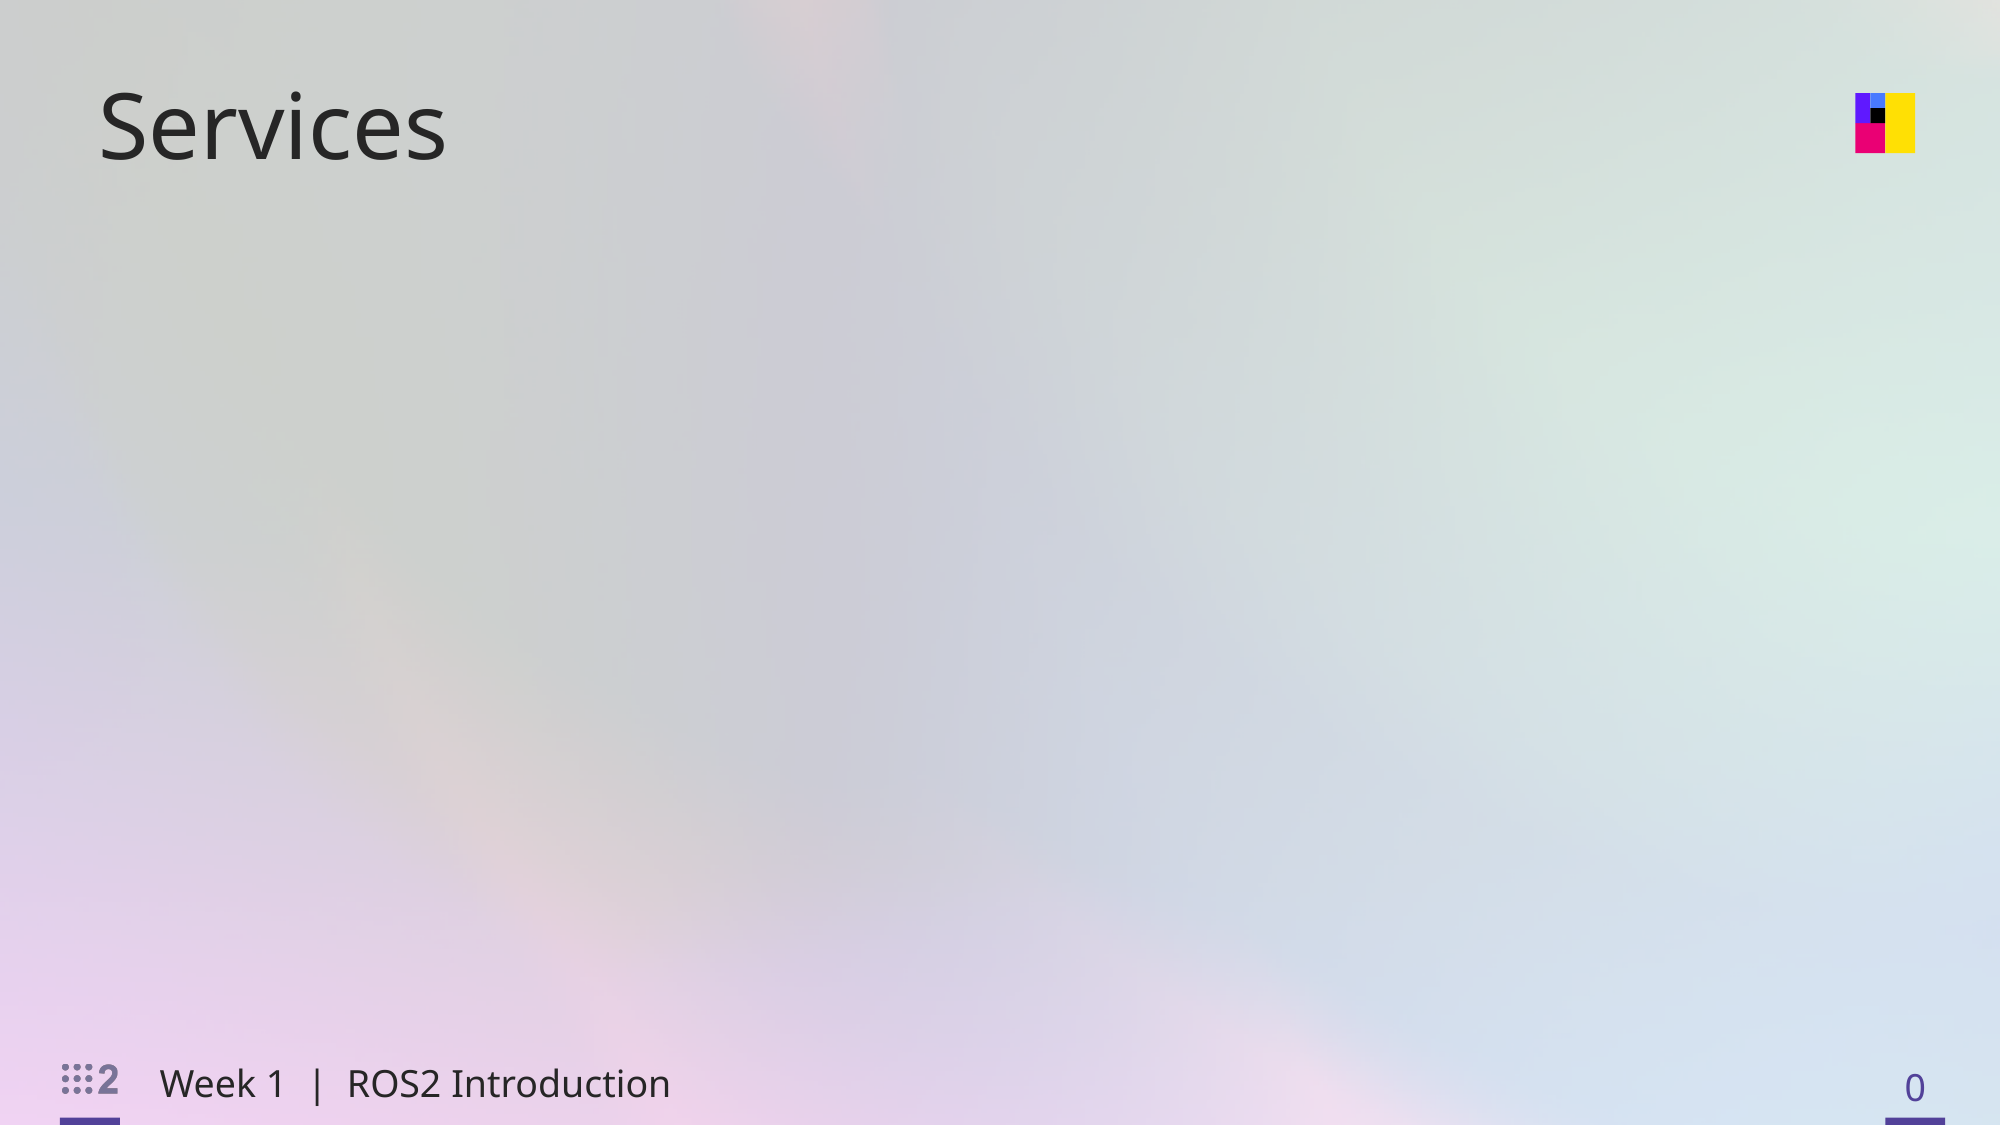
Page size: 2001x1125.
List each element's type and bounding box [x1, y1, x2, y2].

text_box [1855, 93, 1916, 154]
picture [0, 0, 2000, 1125]
